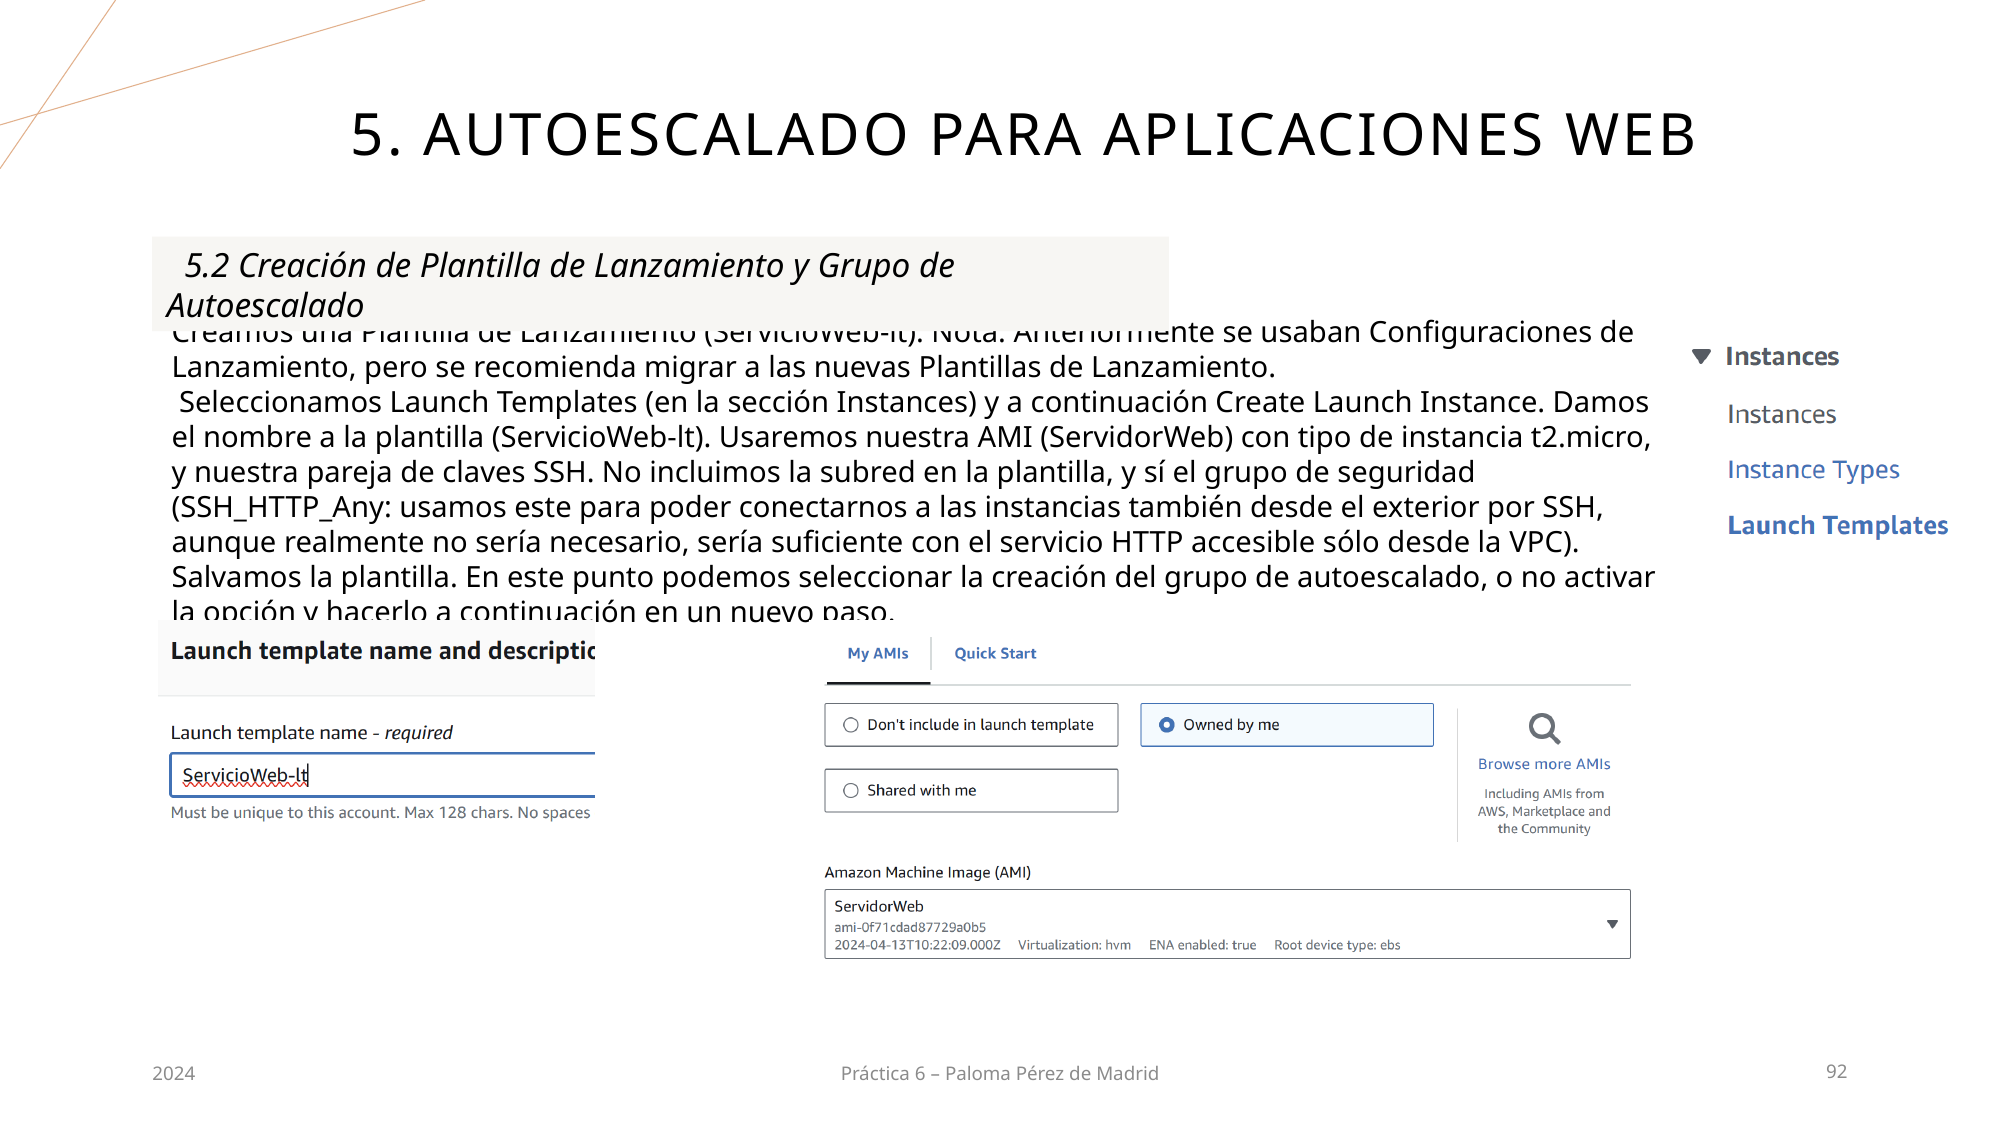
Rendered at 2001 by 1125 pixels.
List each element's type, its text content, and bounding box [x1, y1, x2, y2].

footer Práctica 6 – Paloma Pérez de Madrid [662, 1042, 1338, 1103]
picture [1686, 321, 1970, 554]
text_box 5.2 Creación de Plantilla de Lanzamiento y Grupo de Autoescalado [152, 280, 1169, 332]
picture [809, 619, 1637, 983]
text_box Creamos una Plantilla de Lanzamiento (ServicioWeb-lt). Nota: Anteriormente se usaban Configuraciones de Lanzamiento, pero se recomienda migrar a las nuevas Plantillas de Lanzamiento. Seleccionamos Launch Templates (en la sección Instances) y a continuación Create Launch Instance. Damos el nombre a la plantilla (ServicioWeb-lt). Usaremos nuestra AMI (ServidorWeb) con tipo de instancia t2.micro, y nuestra pareja de claves SSH. No incluimos la subred en la plantilla, y sí el grupo de seguridad (SSH_HTTP_Any: usamos este para poder conectarnos a las instancias también desde el exterior por SSH, aunque realmente no sería necesario, sería suficiente con el servicio HTTP accesible sólo desde la VPC). Salvamos la plantilla. En este punto podemos seleccionar la creación del grupo de autoescalado, o no activar la opción y hacerlo a continuación en un nuevo paso. [156, 306, 1673, 636]
slide_number 2024 [137, 1042, 588, 1103]
picture [158, 619, 595, 846]
title 5. Autoescalado para Aplicaciones Web [112, 62, 1940, 280]
slide_number 92 [1412, 1042, 1863, 1103]
